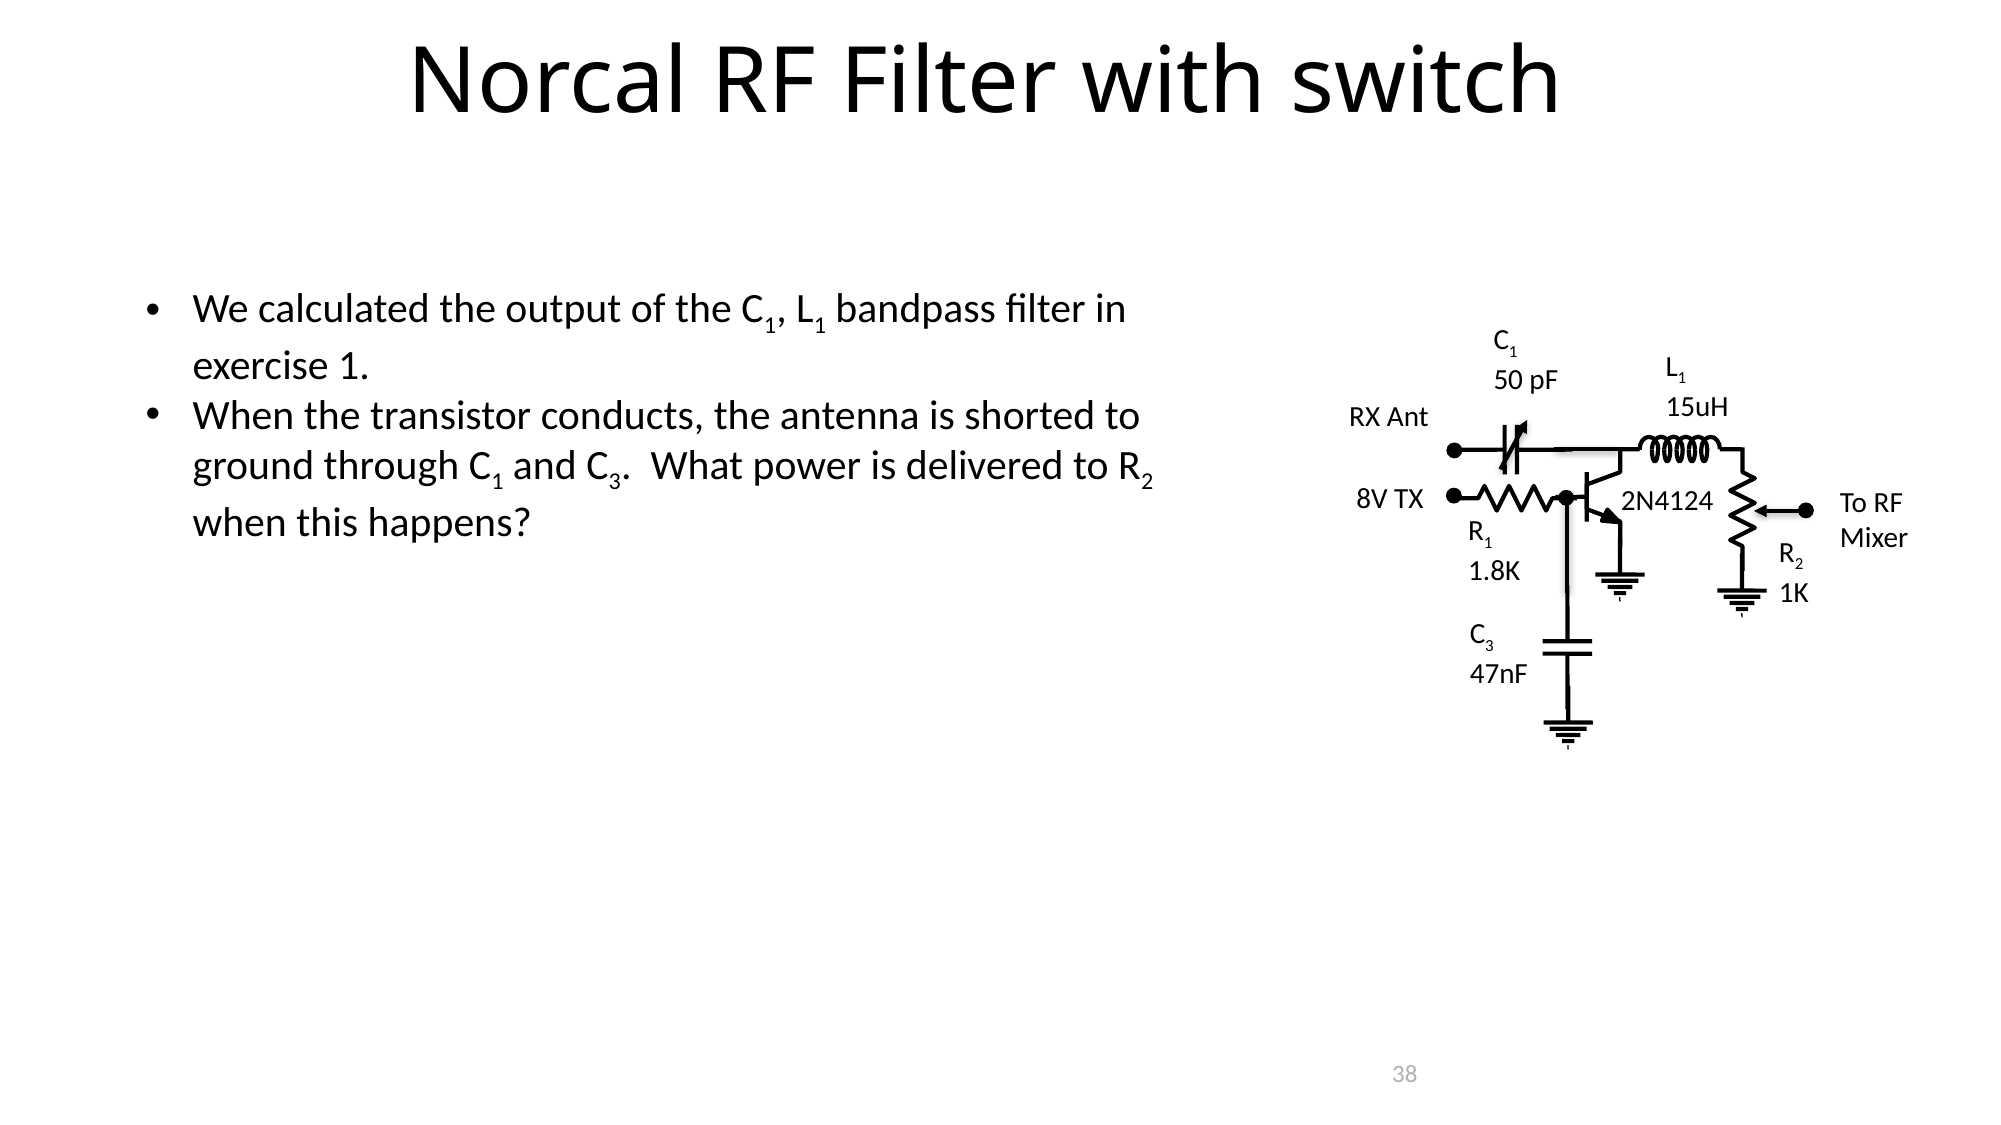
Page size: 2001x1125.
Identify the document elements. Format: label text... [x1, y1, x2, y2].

slide_number 38 [1074, 738, 1425, 1125]
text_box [1341, 313, 1980, 748]
text_box We calculated the output of the C1, L1 bandpass filter in exercise 1. When the transistor conducts, the antenna is shorted to ground through C1 and C3. What power is delivered to R2 when this happens? [138, 273, 1192, 752]
text_box Norcal RF Filter with switch [47, 20, 1926, 131]
